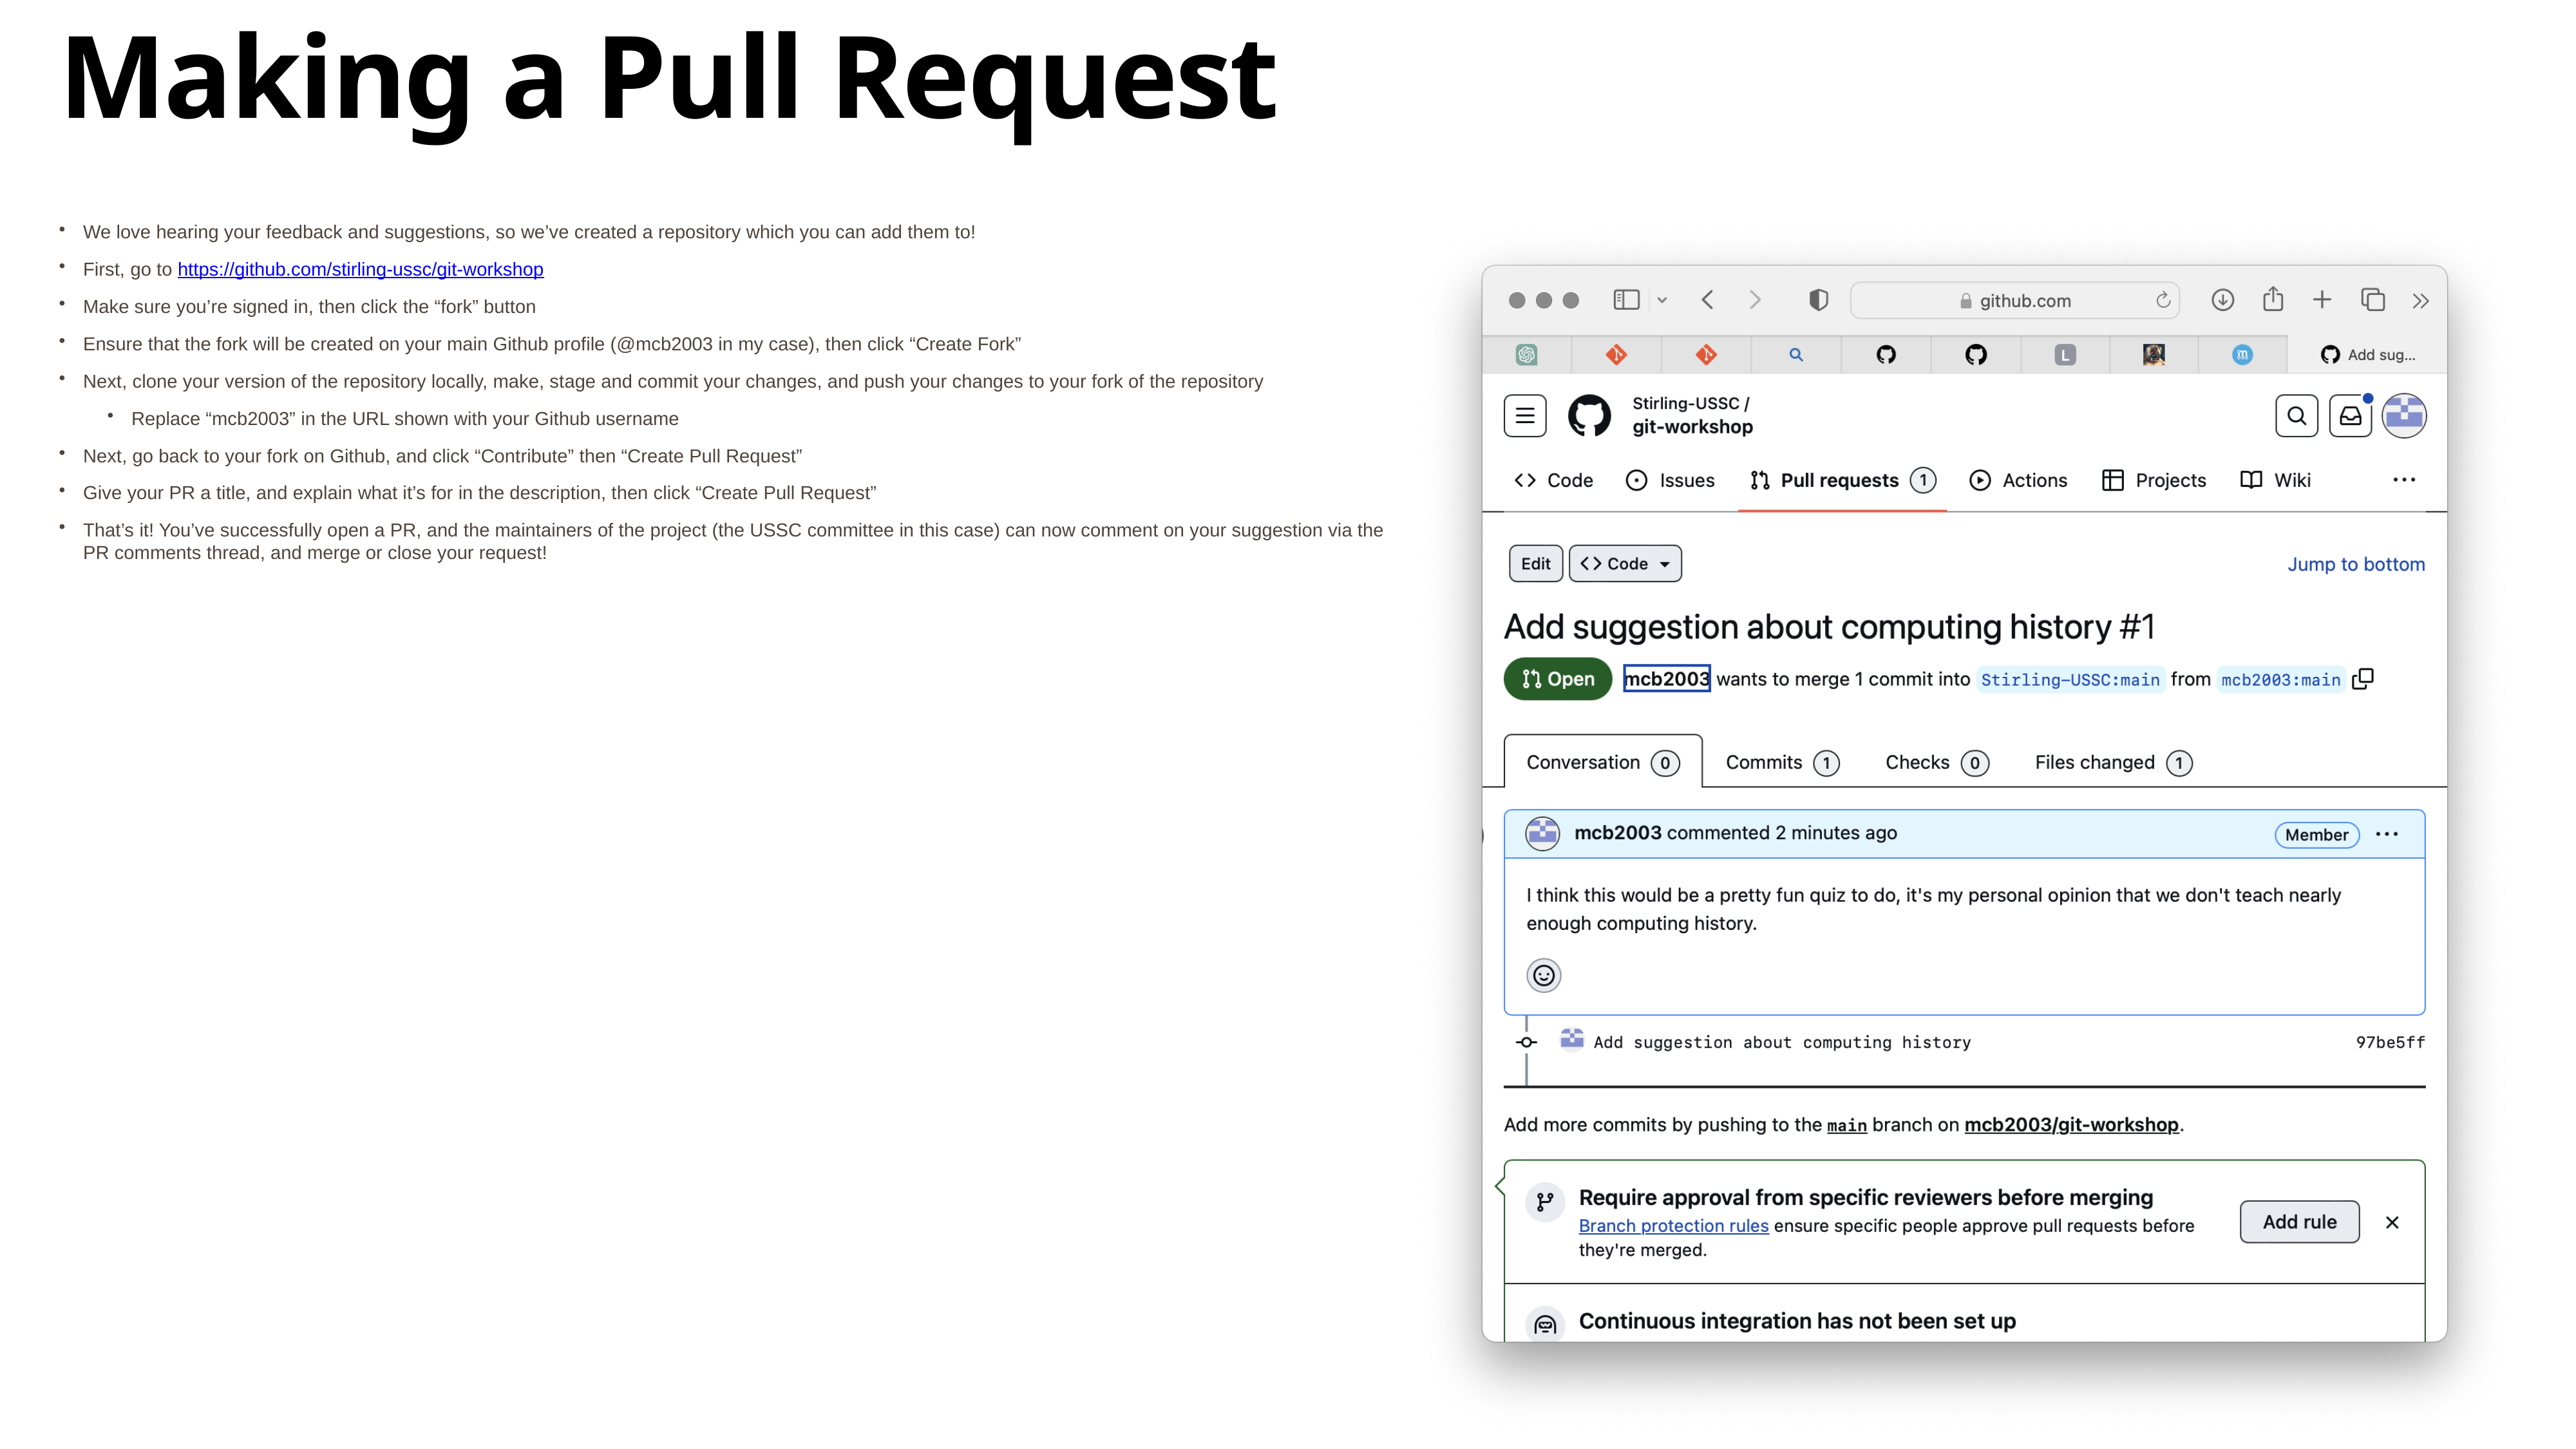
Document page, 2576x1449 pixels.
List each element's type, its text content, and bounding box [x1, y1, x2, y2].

list We love hearing your feedback and suggestions, so we’ve created a repository which you can add them to! First, go to https://github.com/stirling-ussc/git-workshop Make sure you’re signed in, then click the “fork” button Ensure that the fork will be created on your main Github profile (@mcb2003 in my case), then click “Create Fork” Next, clone your version of the repository locally, make, stage and commit your changes, and push your changes to your fork of the repository Replace “mcb2003” in the URL shown with your Github username Next, go back to your fork on Github, and click “Contribute” then “Create Pull Request” Give your PR a title, and explain what it’s for in the description, then click “Create Pull Request” That’s it! You’ve successfully open a PR, and the maintainers of the project (the USSC committee in this case) can now comment on your suggestion via the PR comments thread, and merge or close your request! [53, 214, 1407, 1423]
title Making a Pull Request [53, 25, 2523, 187]
picture [1407, 214, 2523, 1441]
